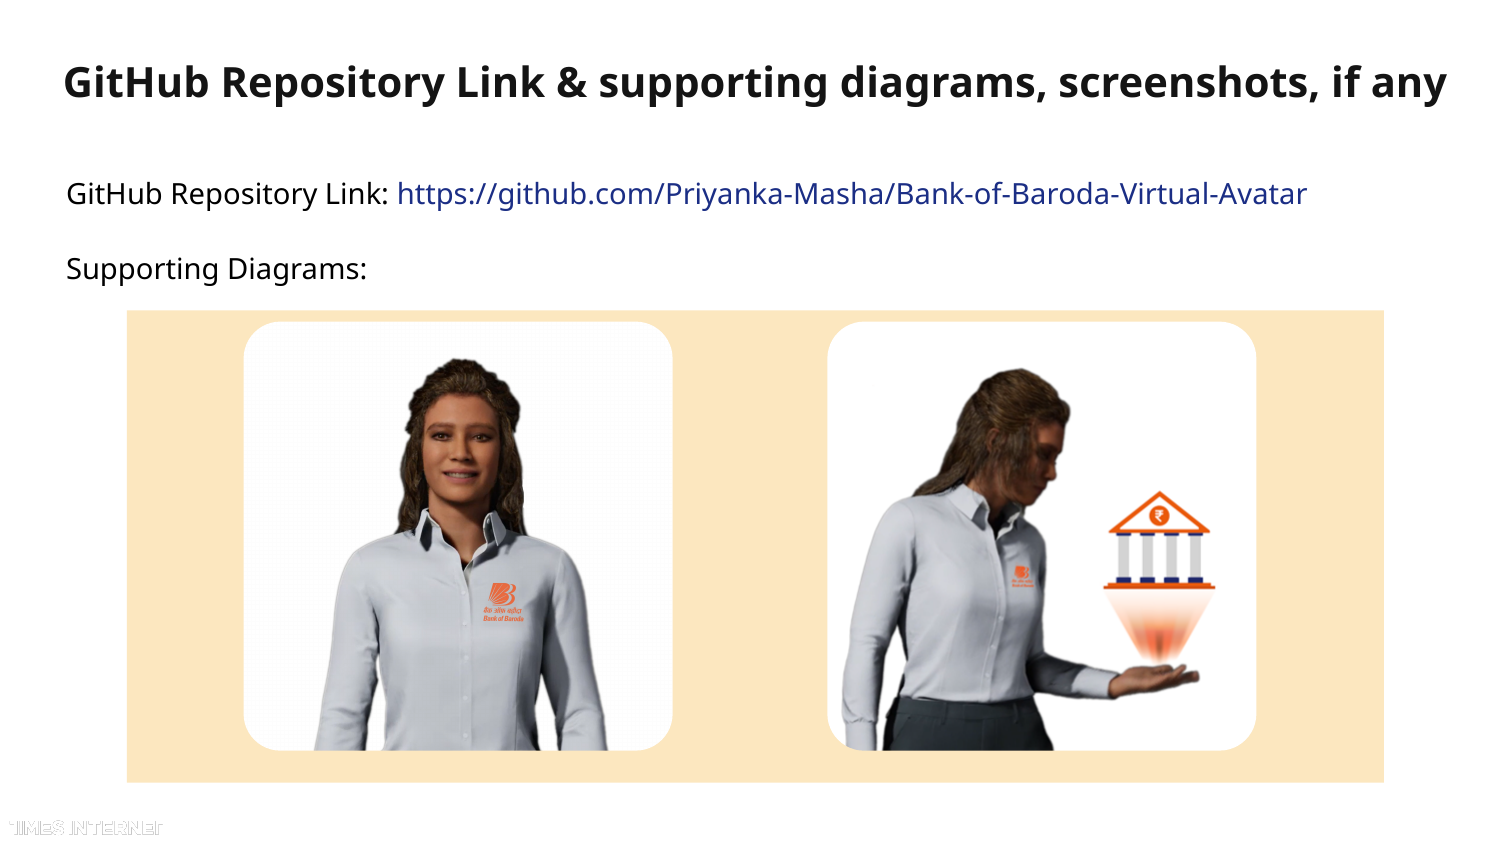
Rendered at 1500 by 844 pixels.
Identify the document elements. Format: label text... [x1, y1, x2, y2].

text_box GitHub Repository Link & supporting diagrams, screenshots, if any [0, 40, 1500, 121]
picture [243, 321, 673, 751]
text_box [126, 310, 1384, 783]
text_box GitHub Repository Link: https://github.com/Priyanka-Masha/Bank-of-Baroda-Virtual-Avatar Supporting Diagrams: [51, 160, 1427, 301]
picture [827, 321, 1257, 751]
picture [8, 818, 164, 837]
